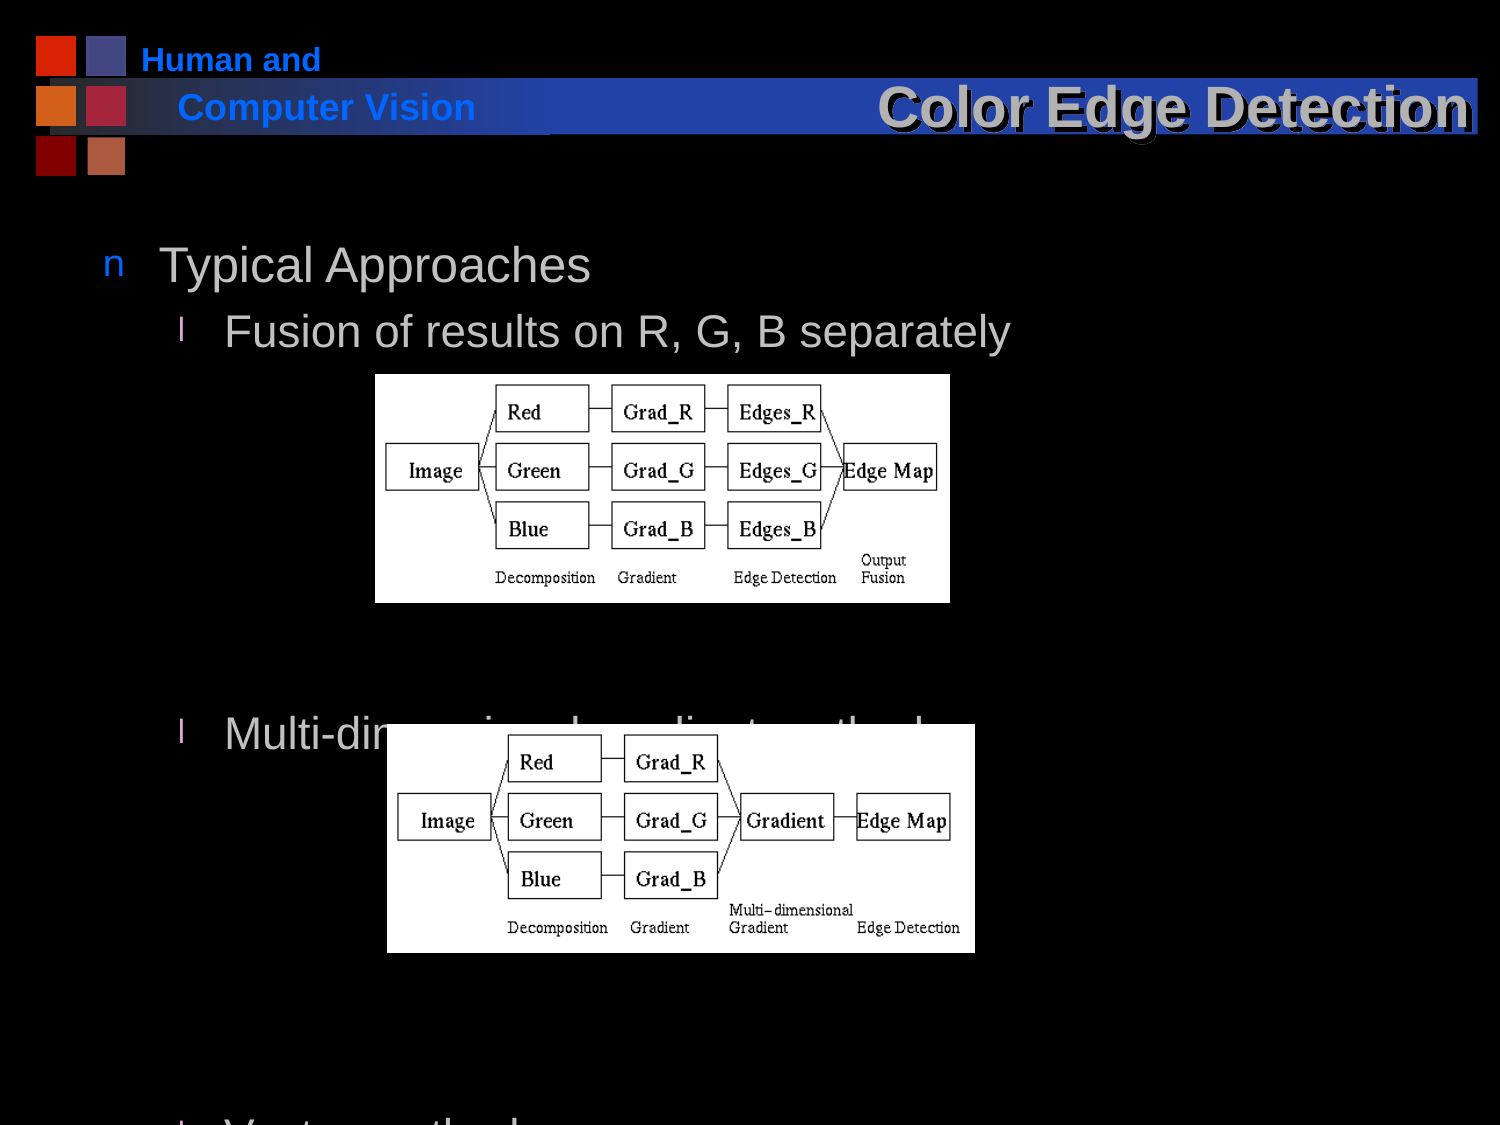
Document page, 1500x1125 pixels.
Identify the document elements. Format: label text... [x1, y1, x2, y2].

picture [374, 374, 951, 603]
picture [387, 724, 976, 953]
list Typical Approaches Fusion of results on R, G, B separately Multi-dimensional gradient methods Vector methods Color signatures: Stanford (Rubner and Thomasi) [86, 224, 1376, 613]
title Color Edge Detection [847, 46, 1500, 148]
